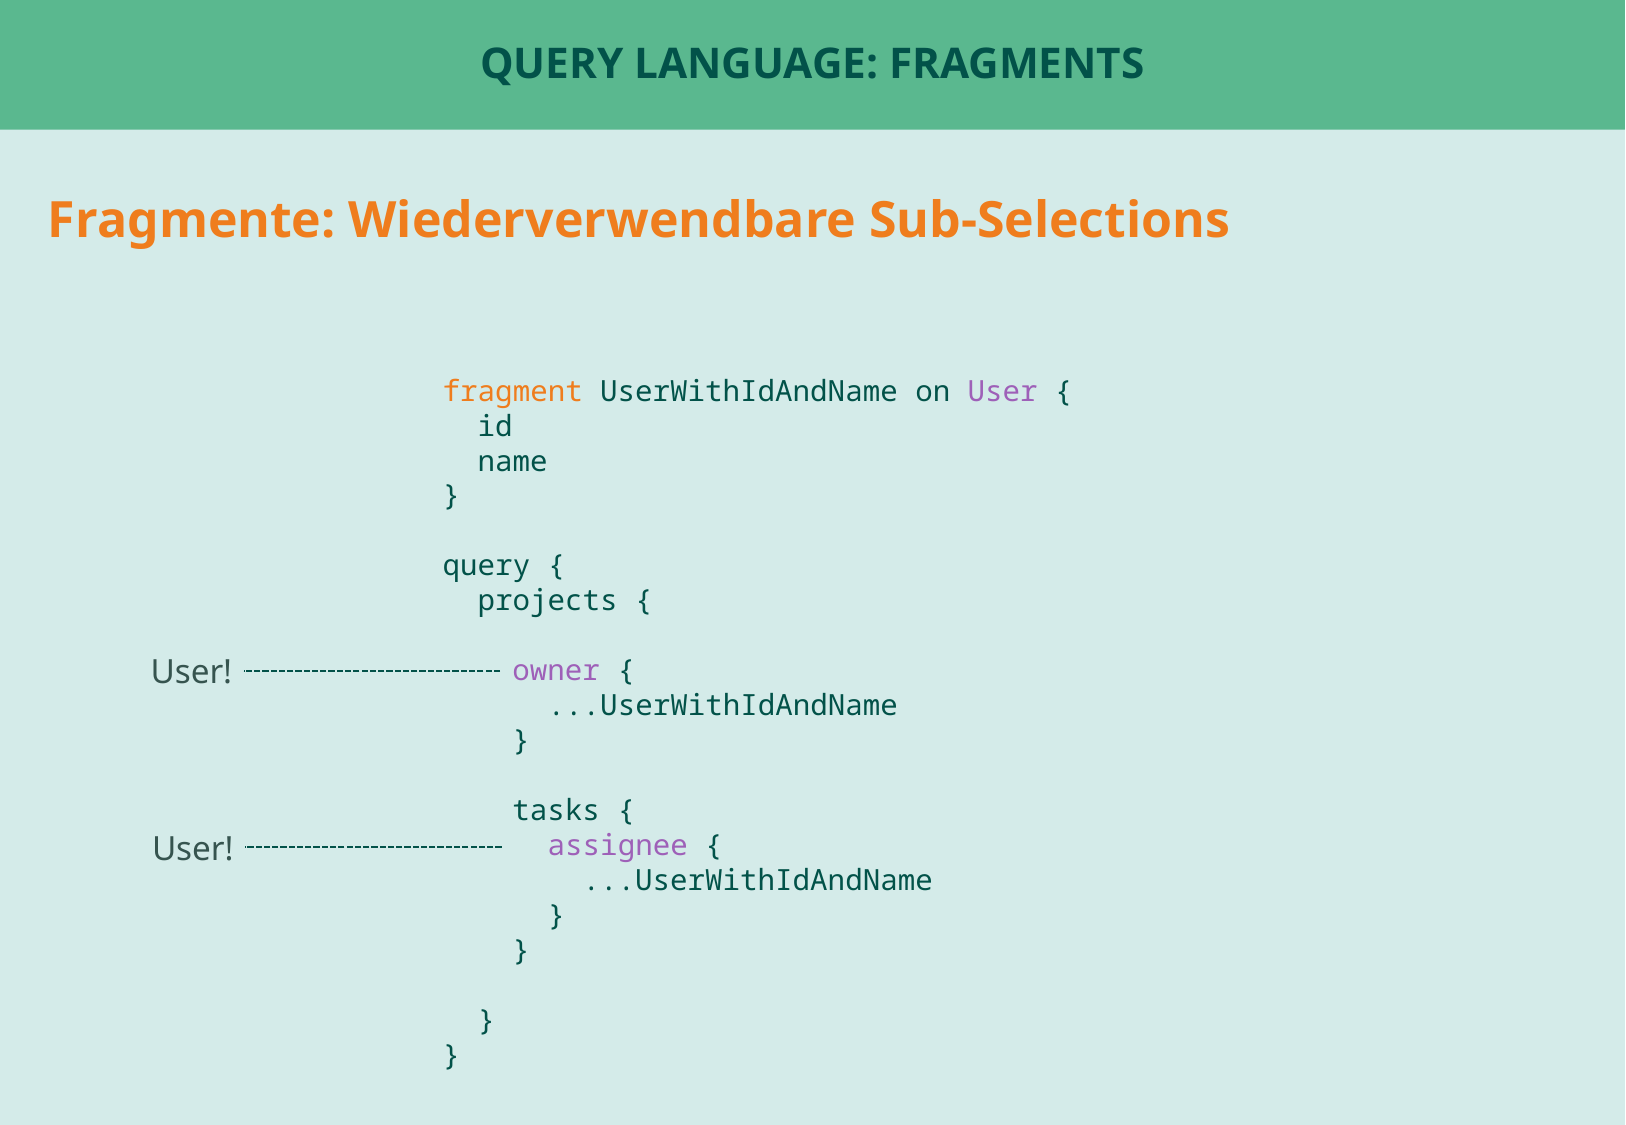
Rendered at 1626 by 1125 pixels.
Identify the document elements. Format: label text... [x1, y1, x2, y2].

text_box fragment UserWithIdAndName on User { id name } query { projects { owner { ...UserWithIdAndName } tasks { assignee { ...UserWithIdAndName } } } } [427, 364, 1241, 1079]
text_box User! [137, 819, 249, 875]
title query Language: Fragments [0, 0, 1625, 130]
text_box Fragmente: Wiederverwendbare Sub-Selections [33, 168, 1592, 255]
text_box User! [135, 643, 247, 698]
